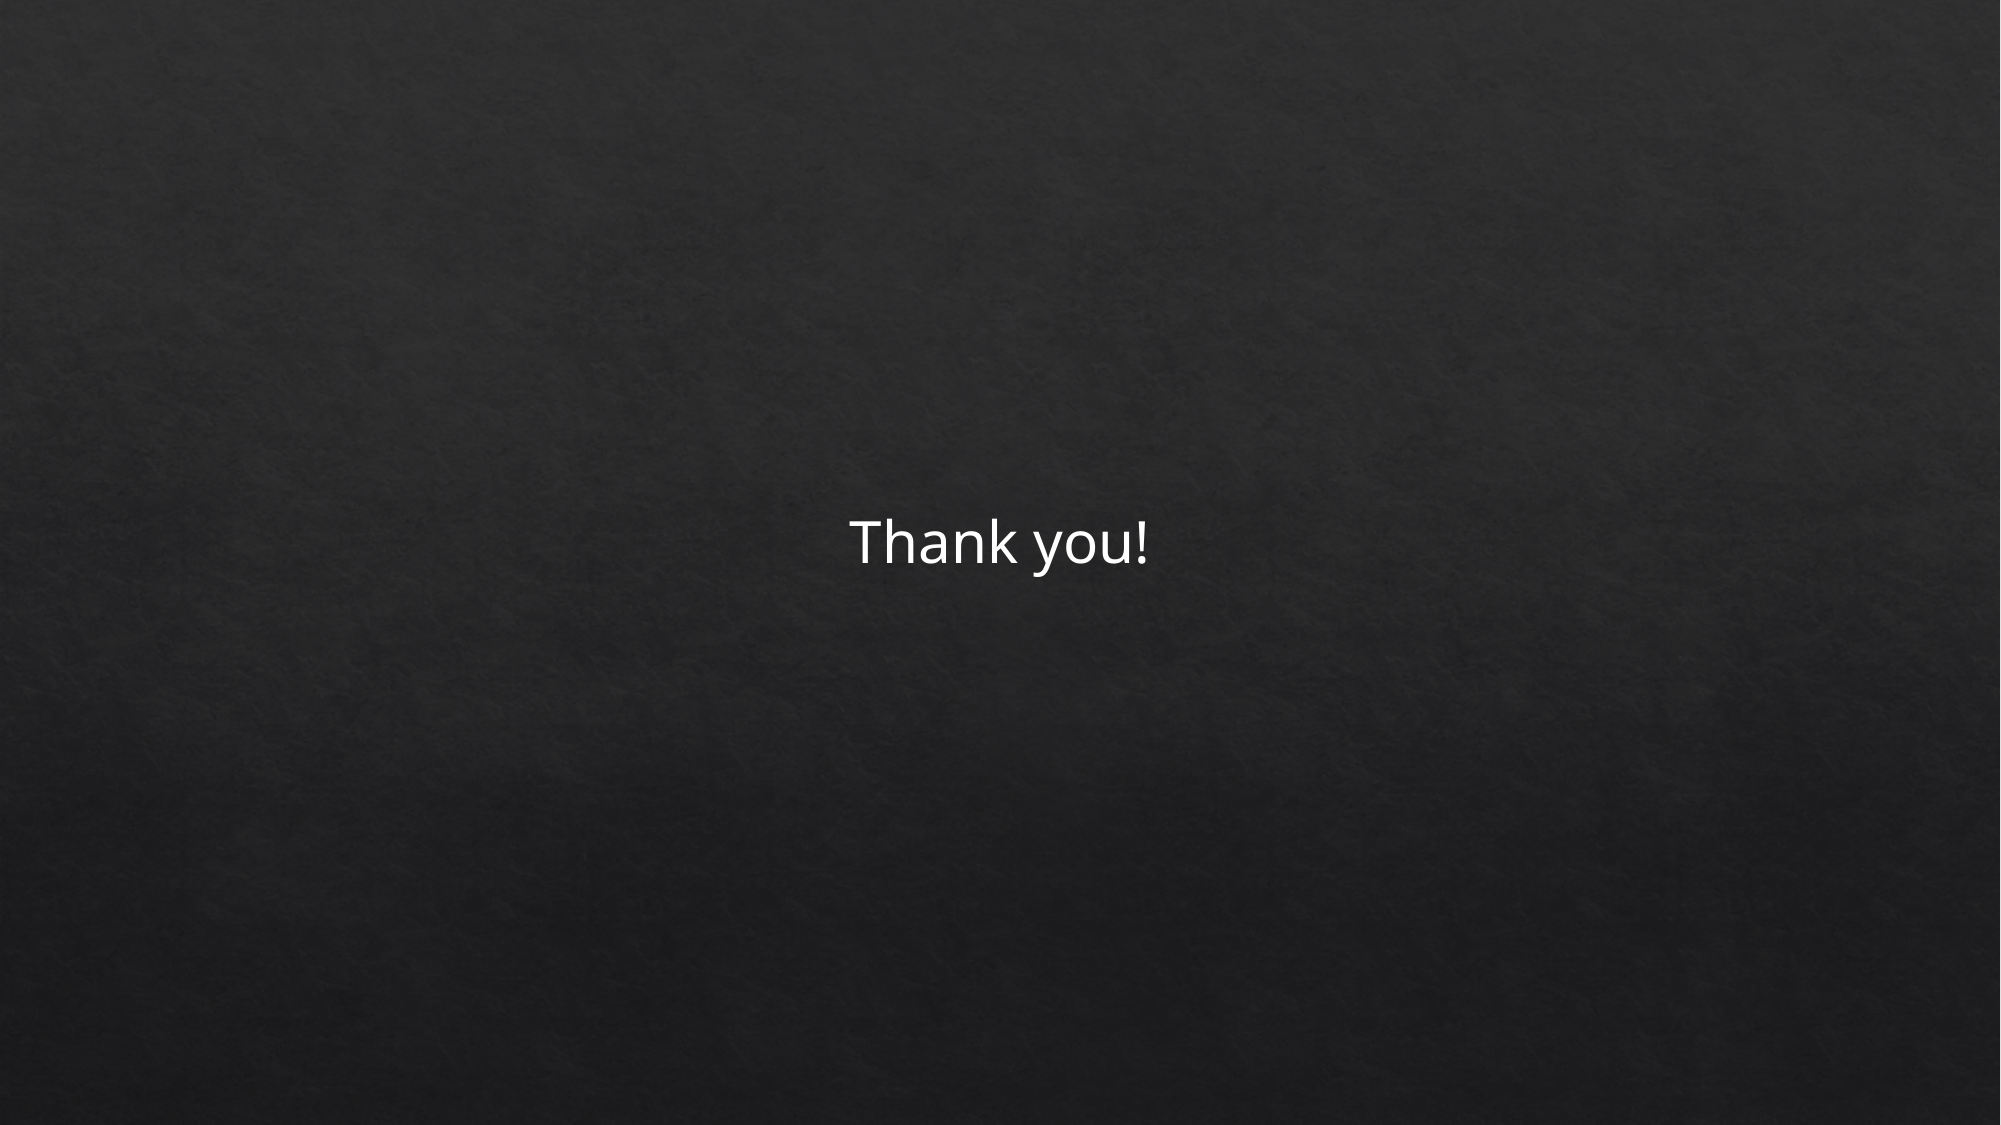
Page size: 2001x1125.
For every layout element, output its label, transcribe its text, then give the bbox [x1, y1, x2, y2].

text_box Thank you! [496, 498, 1504, 583]
